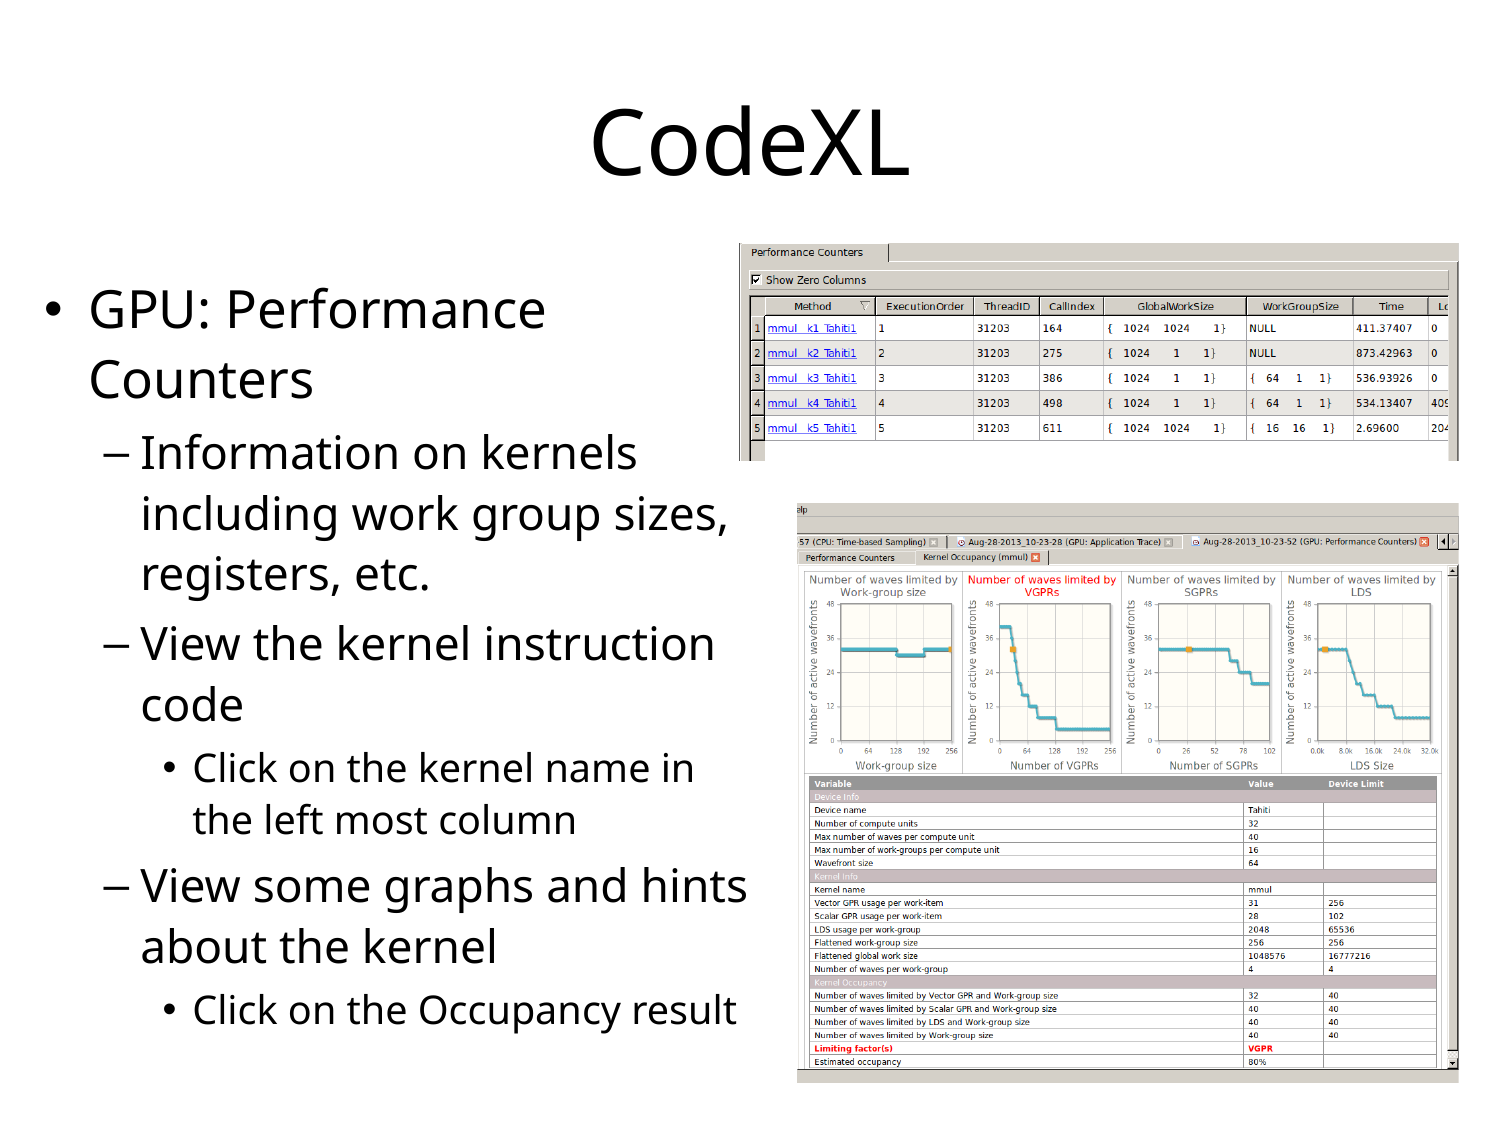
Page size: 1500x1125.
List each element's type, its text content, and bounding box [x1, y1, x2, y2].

picture [739, 243, 1459, 461]
text_box CodeXL [74, 45, 1425, 233]
text_box GPU: Performance Counters Information on kernels including work group sizes, registers, etc. View the kernel instruction code Click on the kernel name in the left most column View some graphs and hints about the kernel Click on the Occupancy result [29, 262, 764, 1059]
picture [796, 503, 1459, 1083]
